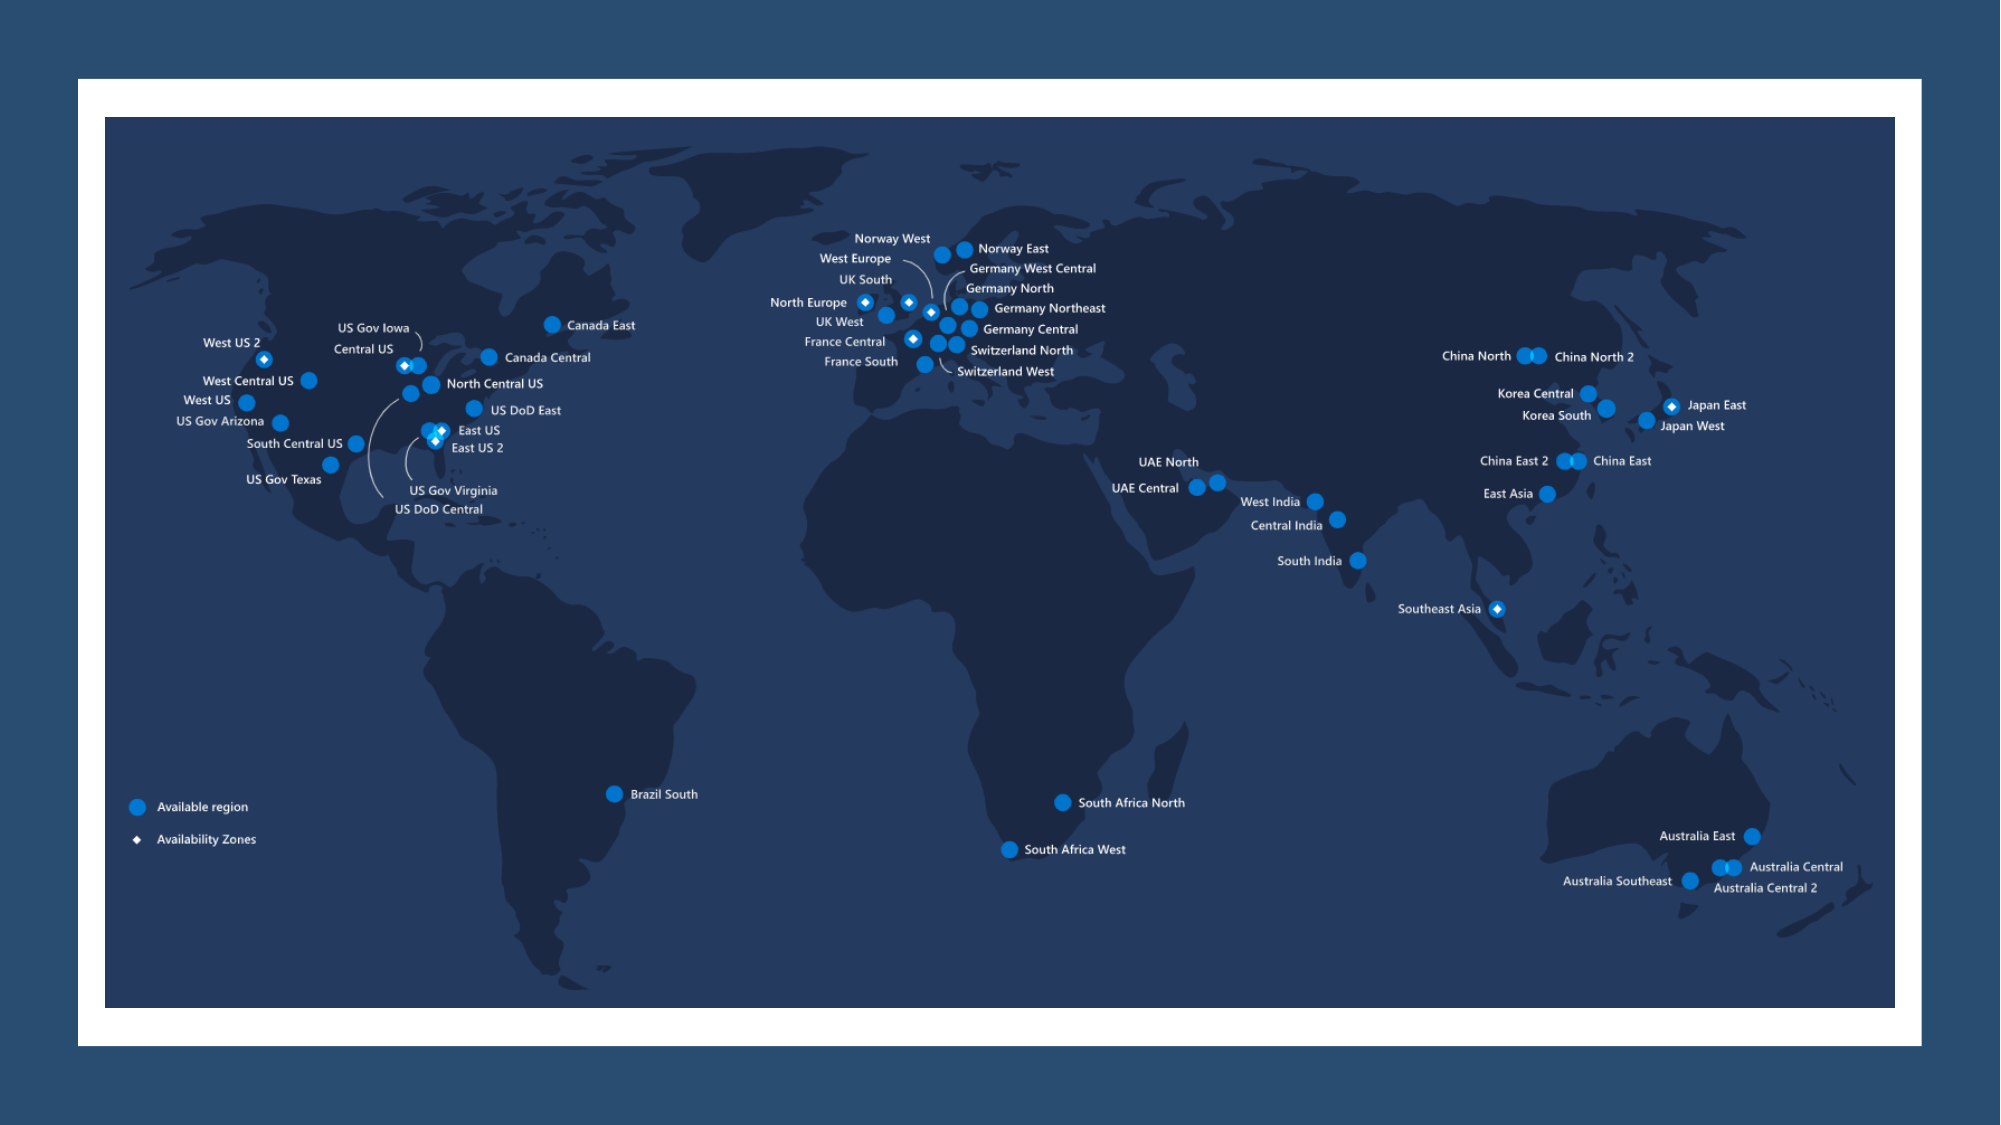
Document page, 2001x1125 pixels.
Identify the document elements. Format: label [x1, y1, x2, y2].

text_box [0, 0, 2000, 1125]
text_box [77, 77, 1923, 1048]
picture [105, 117, 1895, 1008]
